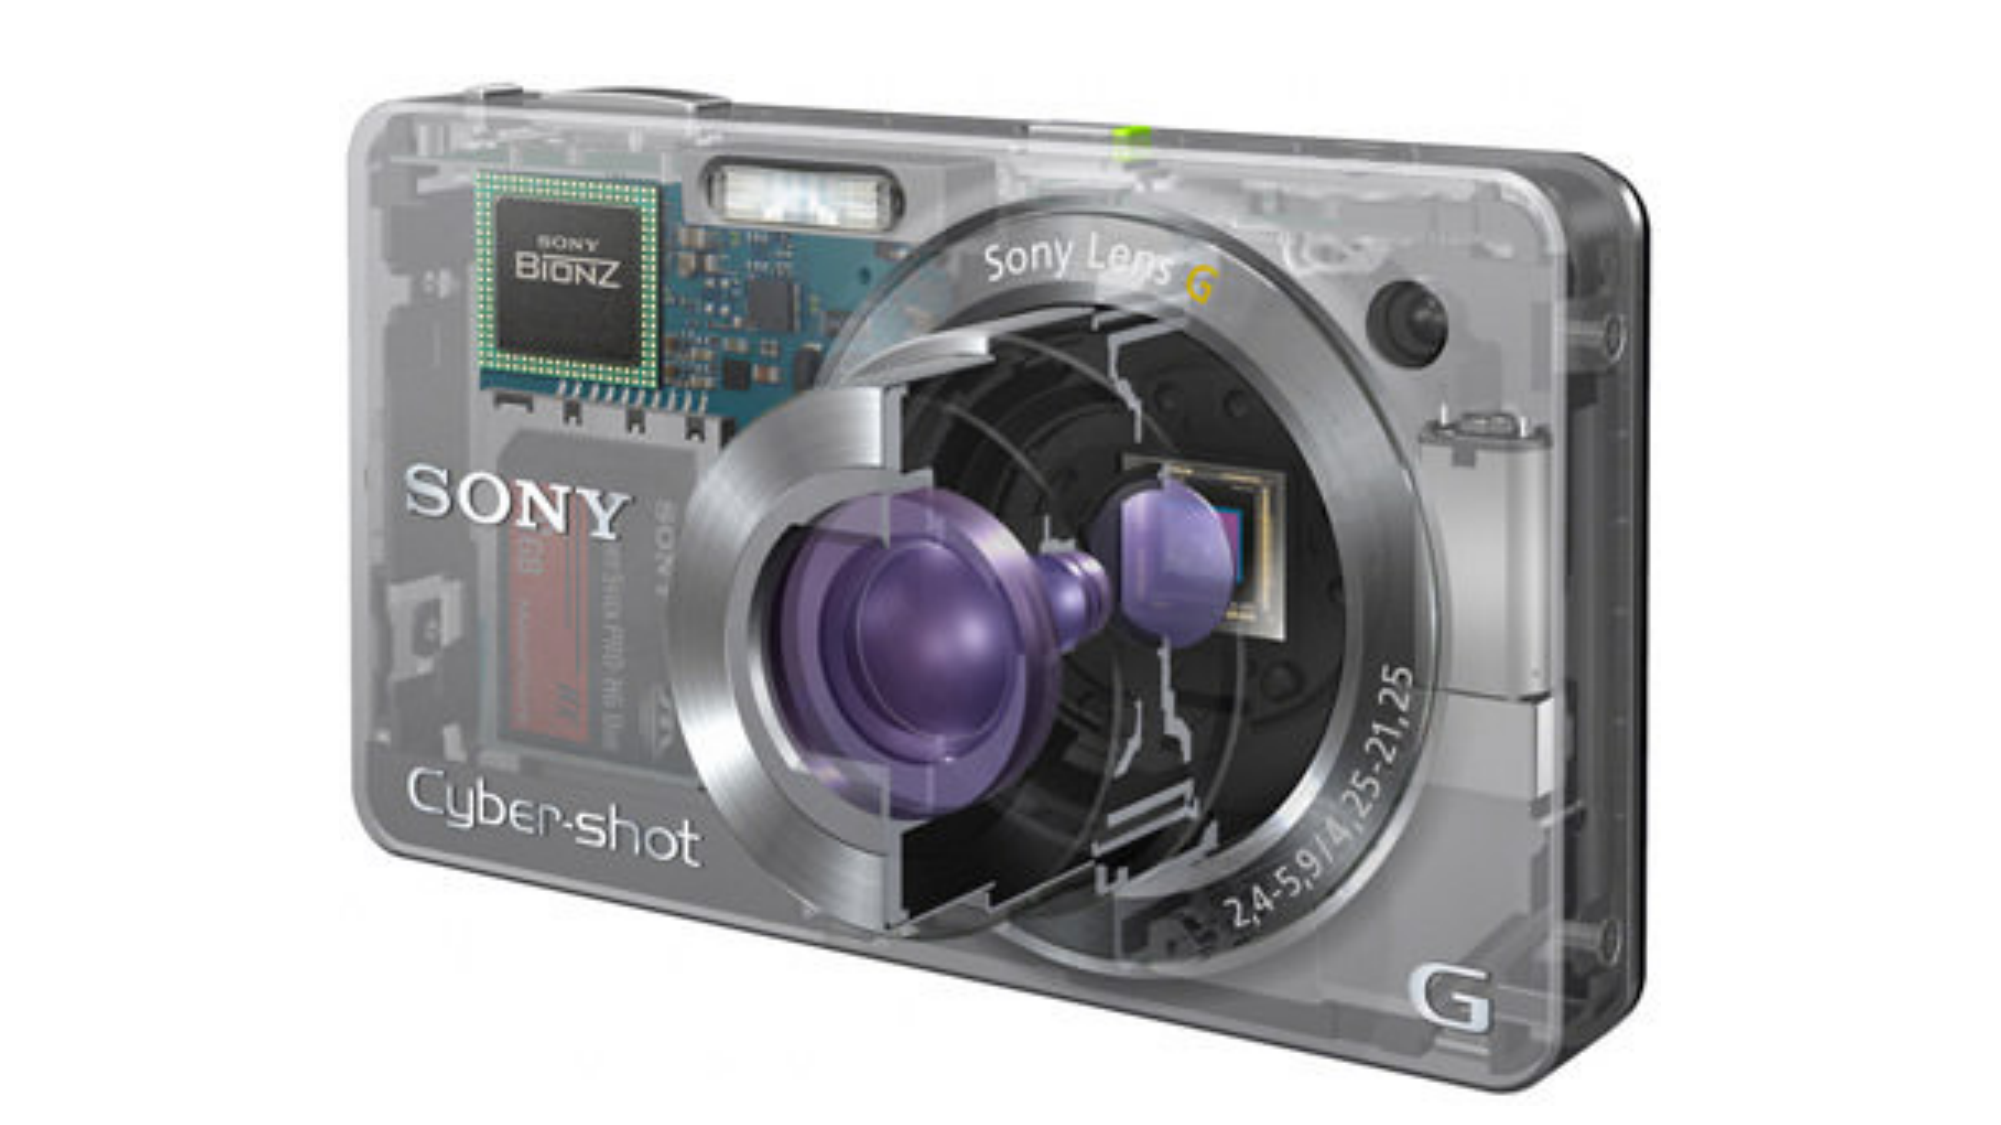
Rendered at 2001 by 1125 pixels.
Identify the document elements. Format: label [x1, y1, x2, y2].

picture [339, 74, 1661, 1106]
